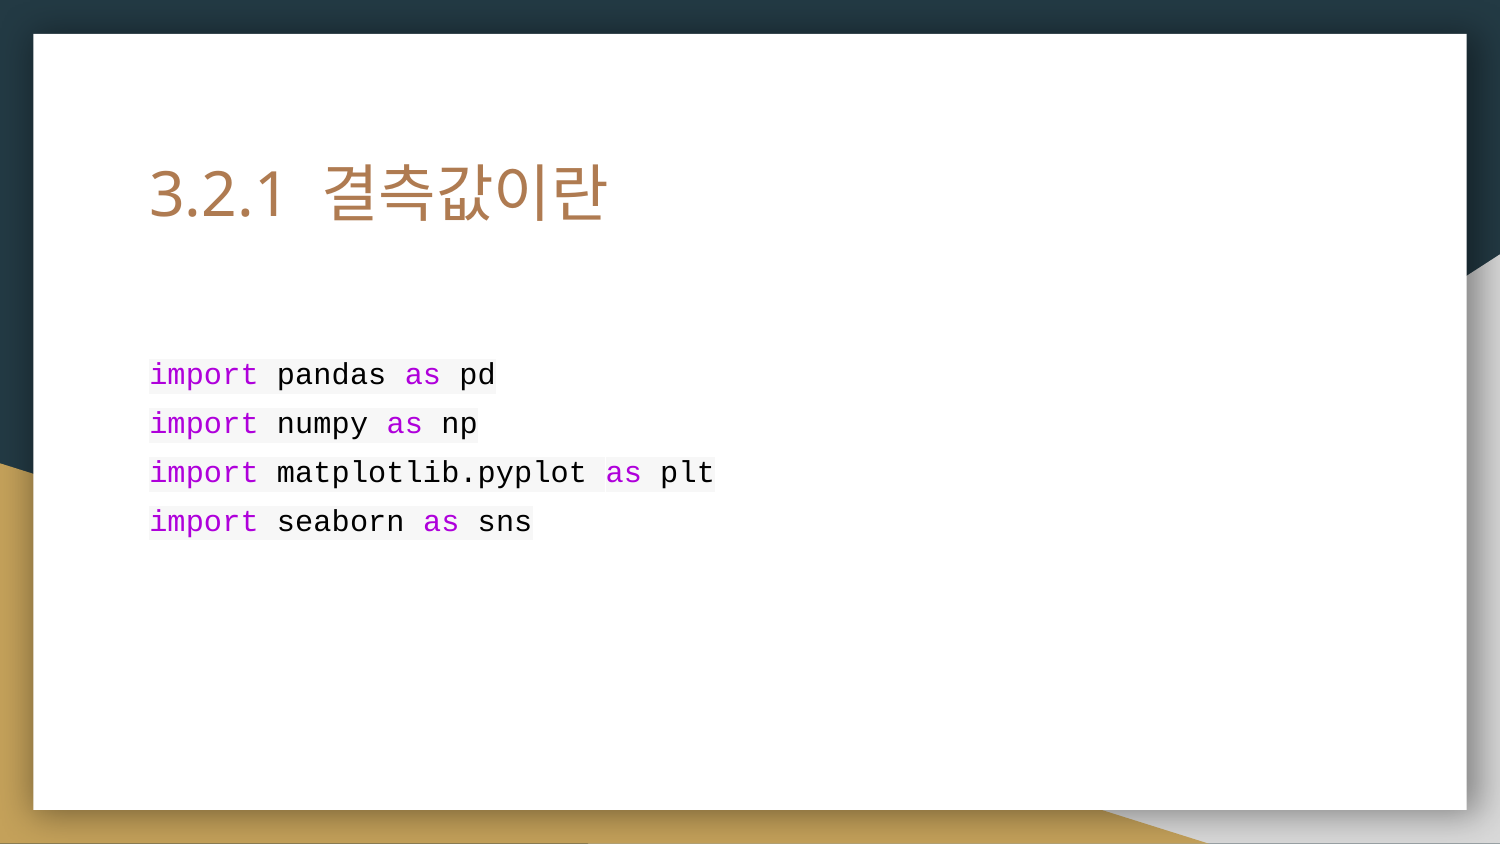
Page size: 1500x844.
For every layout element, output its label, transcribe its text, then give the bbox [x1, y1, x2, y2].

title 3.2.1 결측값이란 [134, 138, 1366, 296]
list import pandas as pd import numpy as np import matplotlib.pyplot as plt import seaborn as sns [134, 326, 1366, 729]
